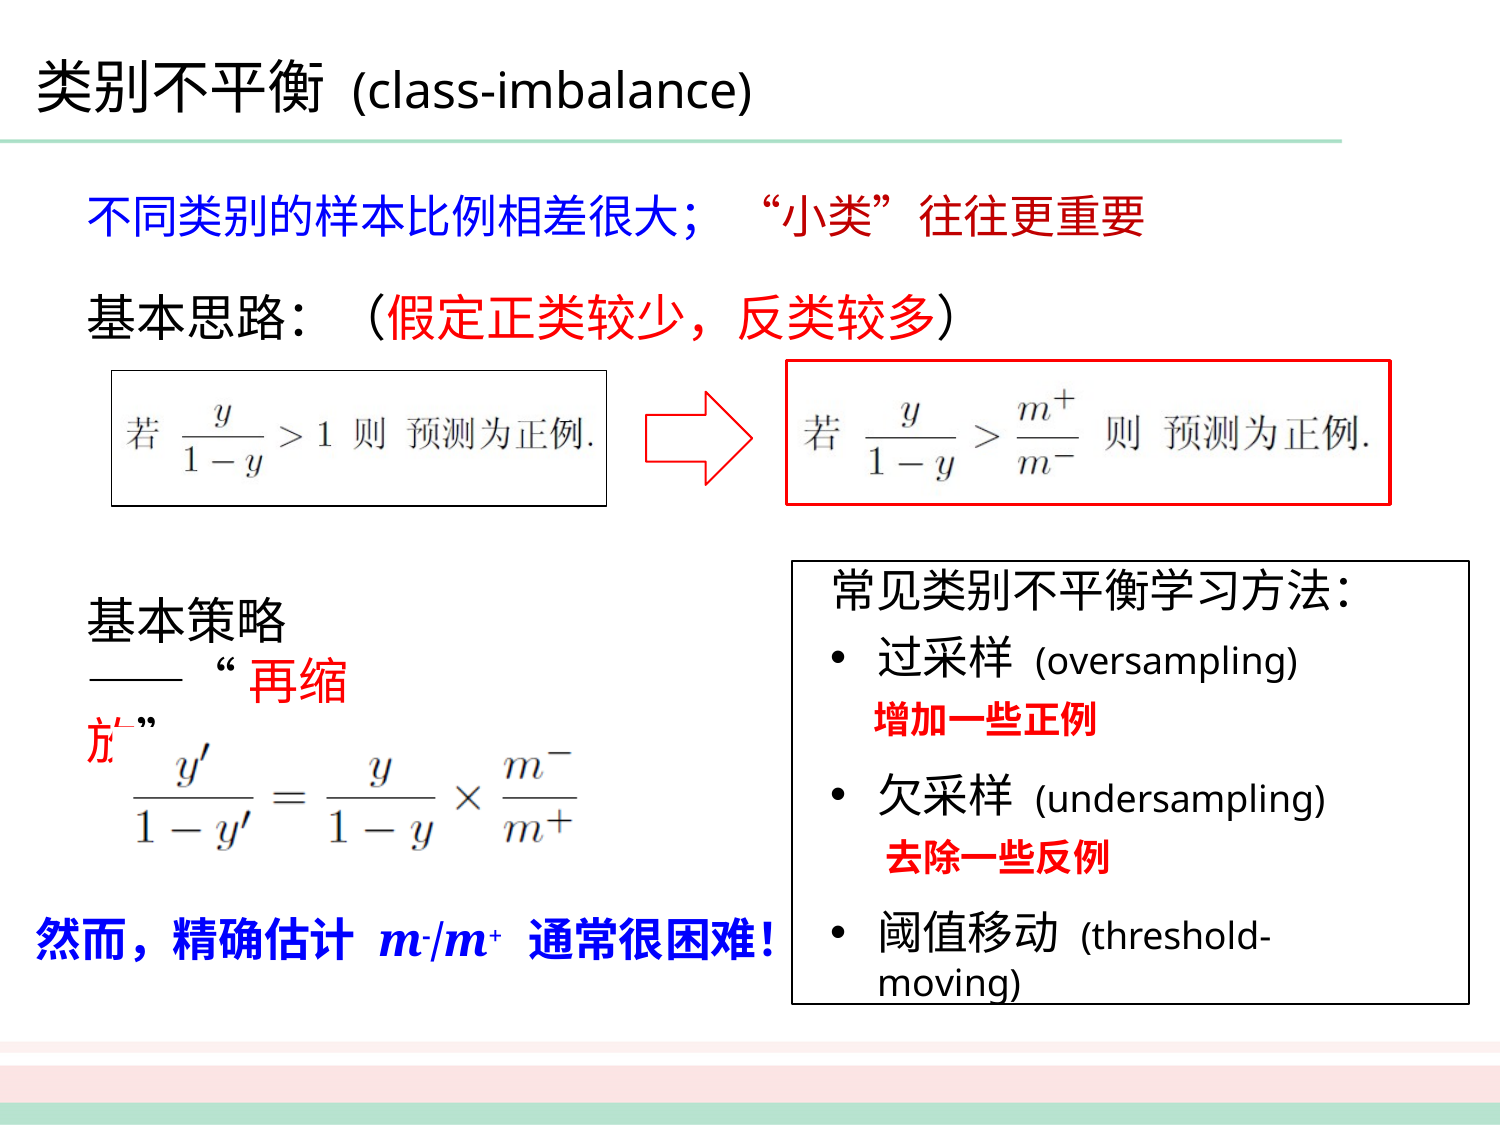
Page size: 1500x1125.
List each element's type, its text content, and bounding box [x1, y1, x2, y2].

title 类别不平衡 (class-imbalance) [30, 42, 1470, 239]
text_box 不同类别的样本比例相差很大； “小类”往往更重要 基本思路：（假定正类较少，反类较多） [84, 188, 1225, 347]
text_box 常见类别不平衡学习方法： 过采样 (oversampling) 增加一些正例 欠采样 (undersampling) 去除一些反例 阈值移动 (threshold-moving) [791, 561, 1469, 1004]
text_box 然而，精确估计 m-/m+ 通常很困难！ [33, 910, 784, 966]
text_box [646, 391, 753, 485]
text_box [786, 360, 1391, 505]
text_box [112, 727, 593, 865]
text_box [111, 370, 607, 506]
text_box 基本策略 ——“再缩放”(rescaling)： [84, 589, 690, 770]
picture [0, 0, 1500, 1125]
